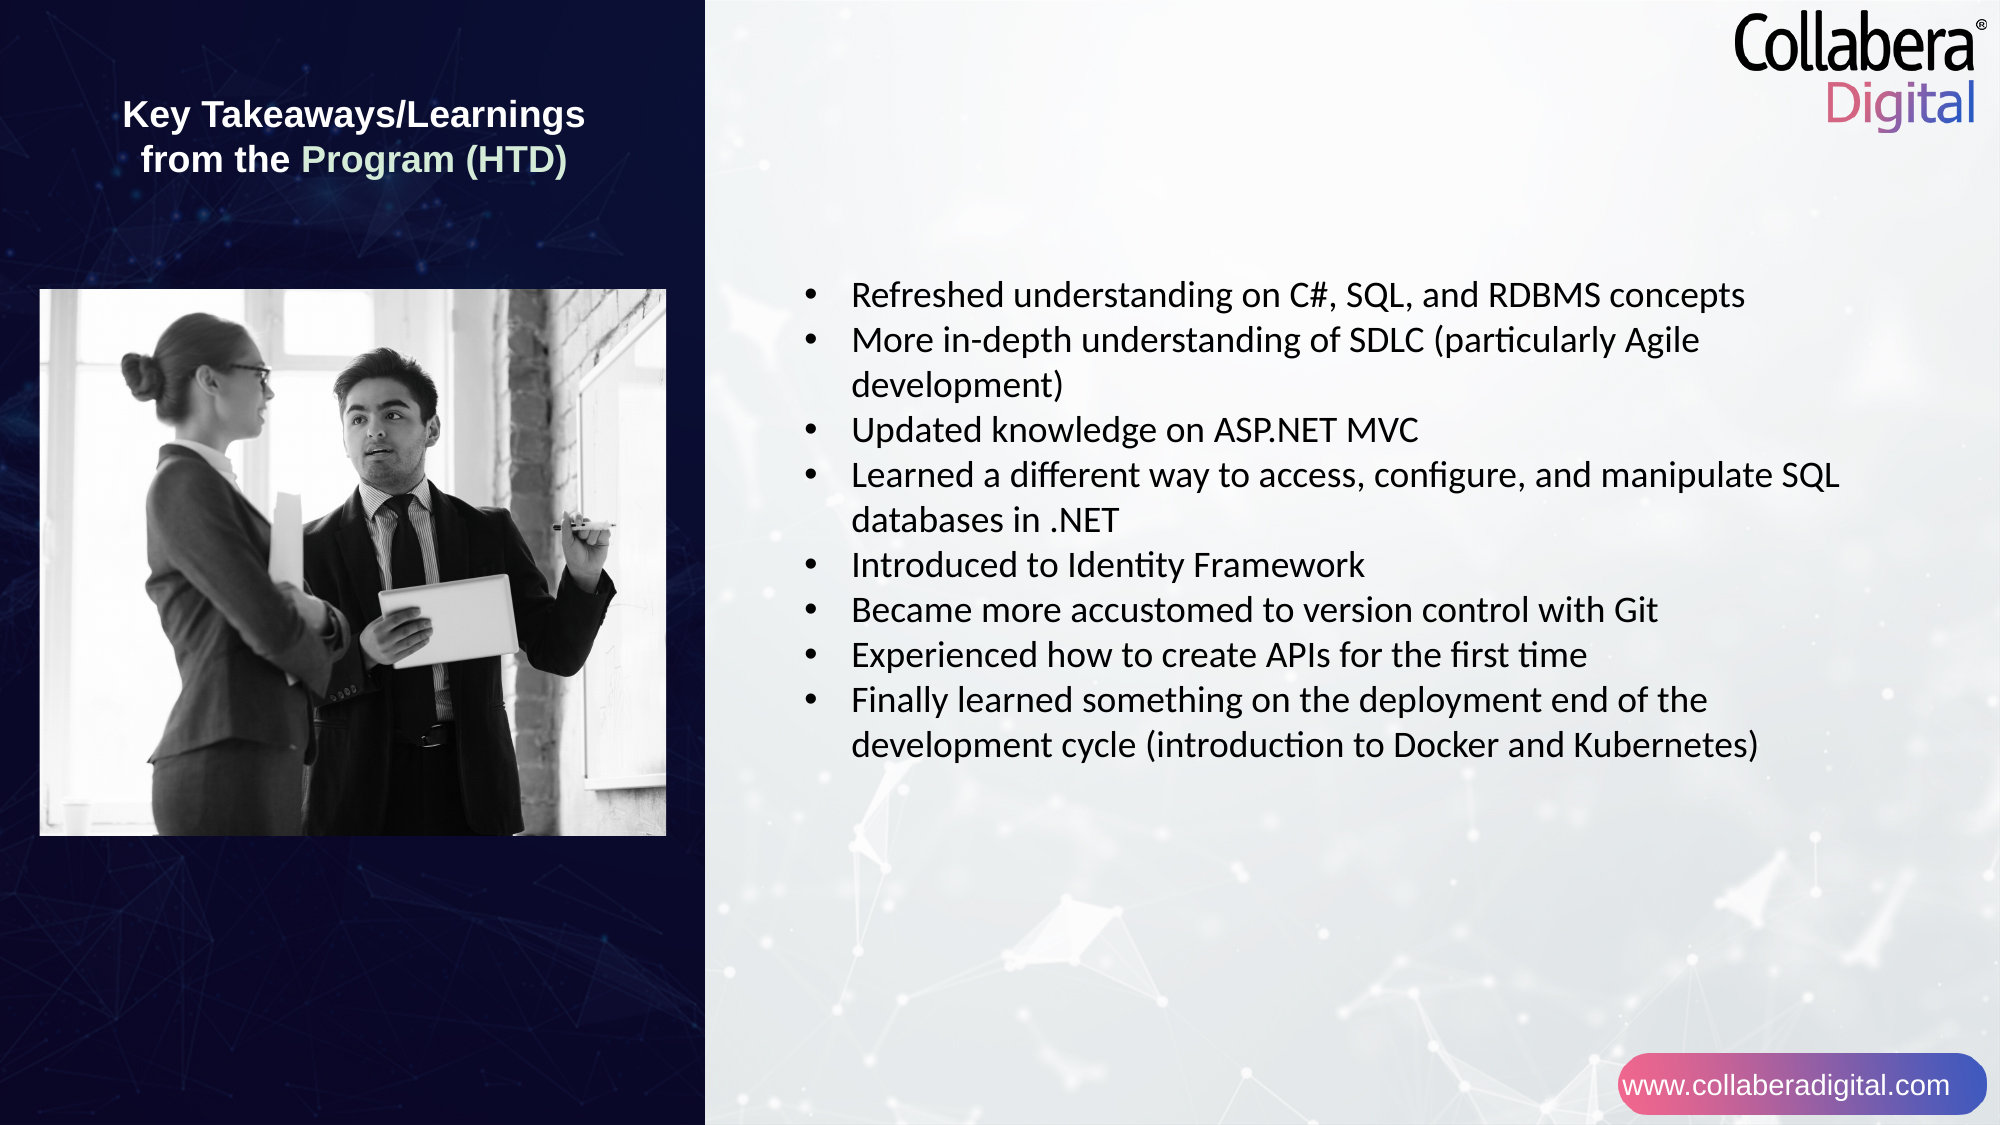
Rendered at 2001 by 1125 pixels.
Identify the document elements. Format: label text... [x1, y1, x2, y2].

text_box Key Takeaways/Learnings from the Program (HTD) [64, 82, 644, 187]
picture [0, 0, 2000, 1125]
text_box Refreshed understanding on C#, SQL, and RDBMS concepts More in-depth understanding of SDLC (particularly Agile development) Updated knowledge on ASP.NET MVC Learned a different way to access, configure, and manipulate SQL databases in .NET Introduced to Identity Framework Became more accustomed to version control with Git Experienced how to create APIs for the first time Finally learned something on the deployment end of the development cycle (introduction to Docker and Kubernetes) [789, 263, 1881, 773]
